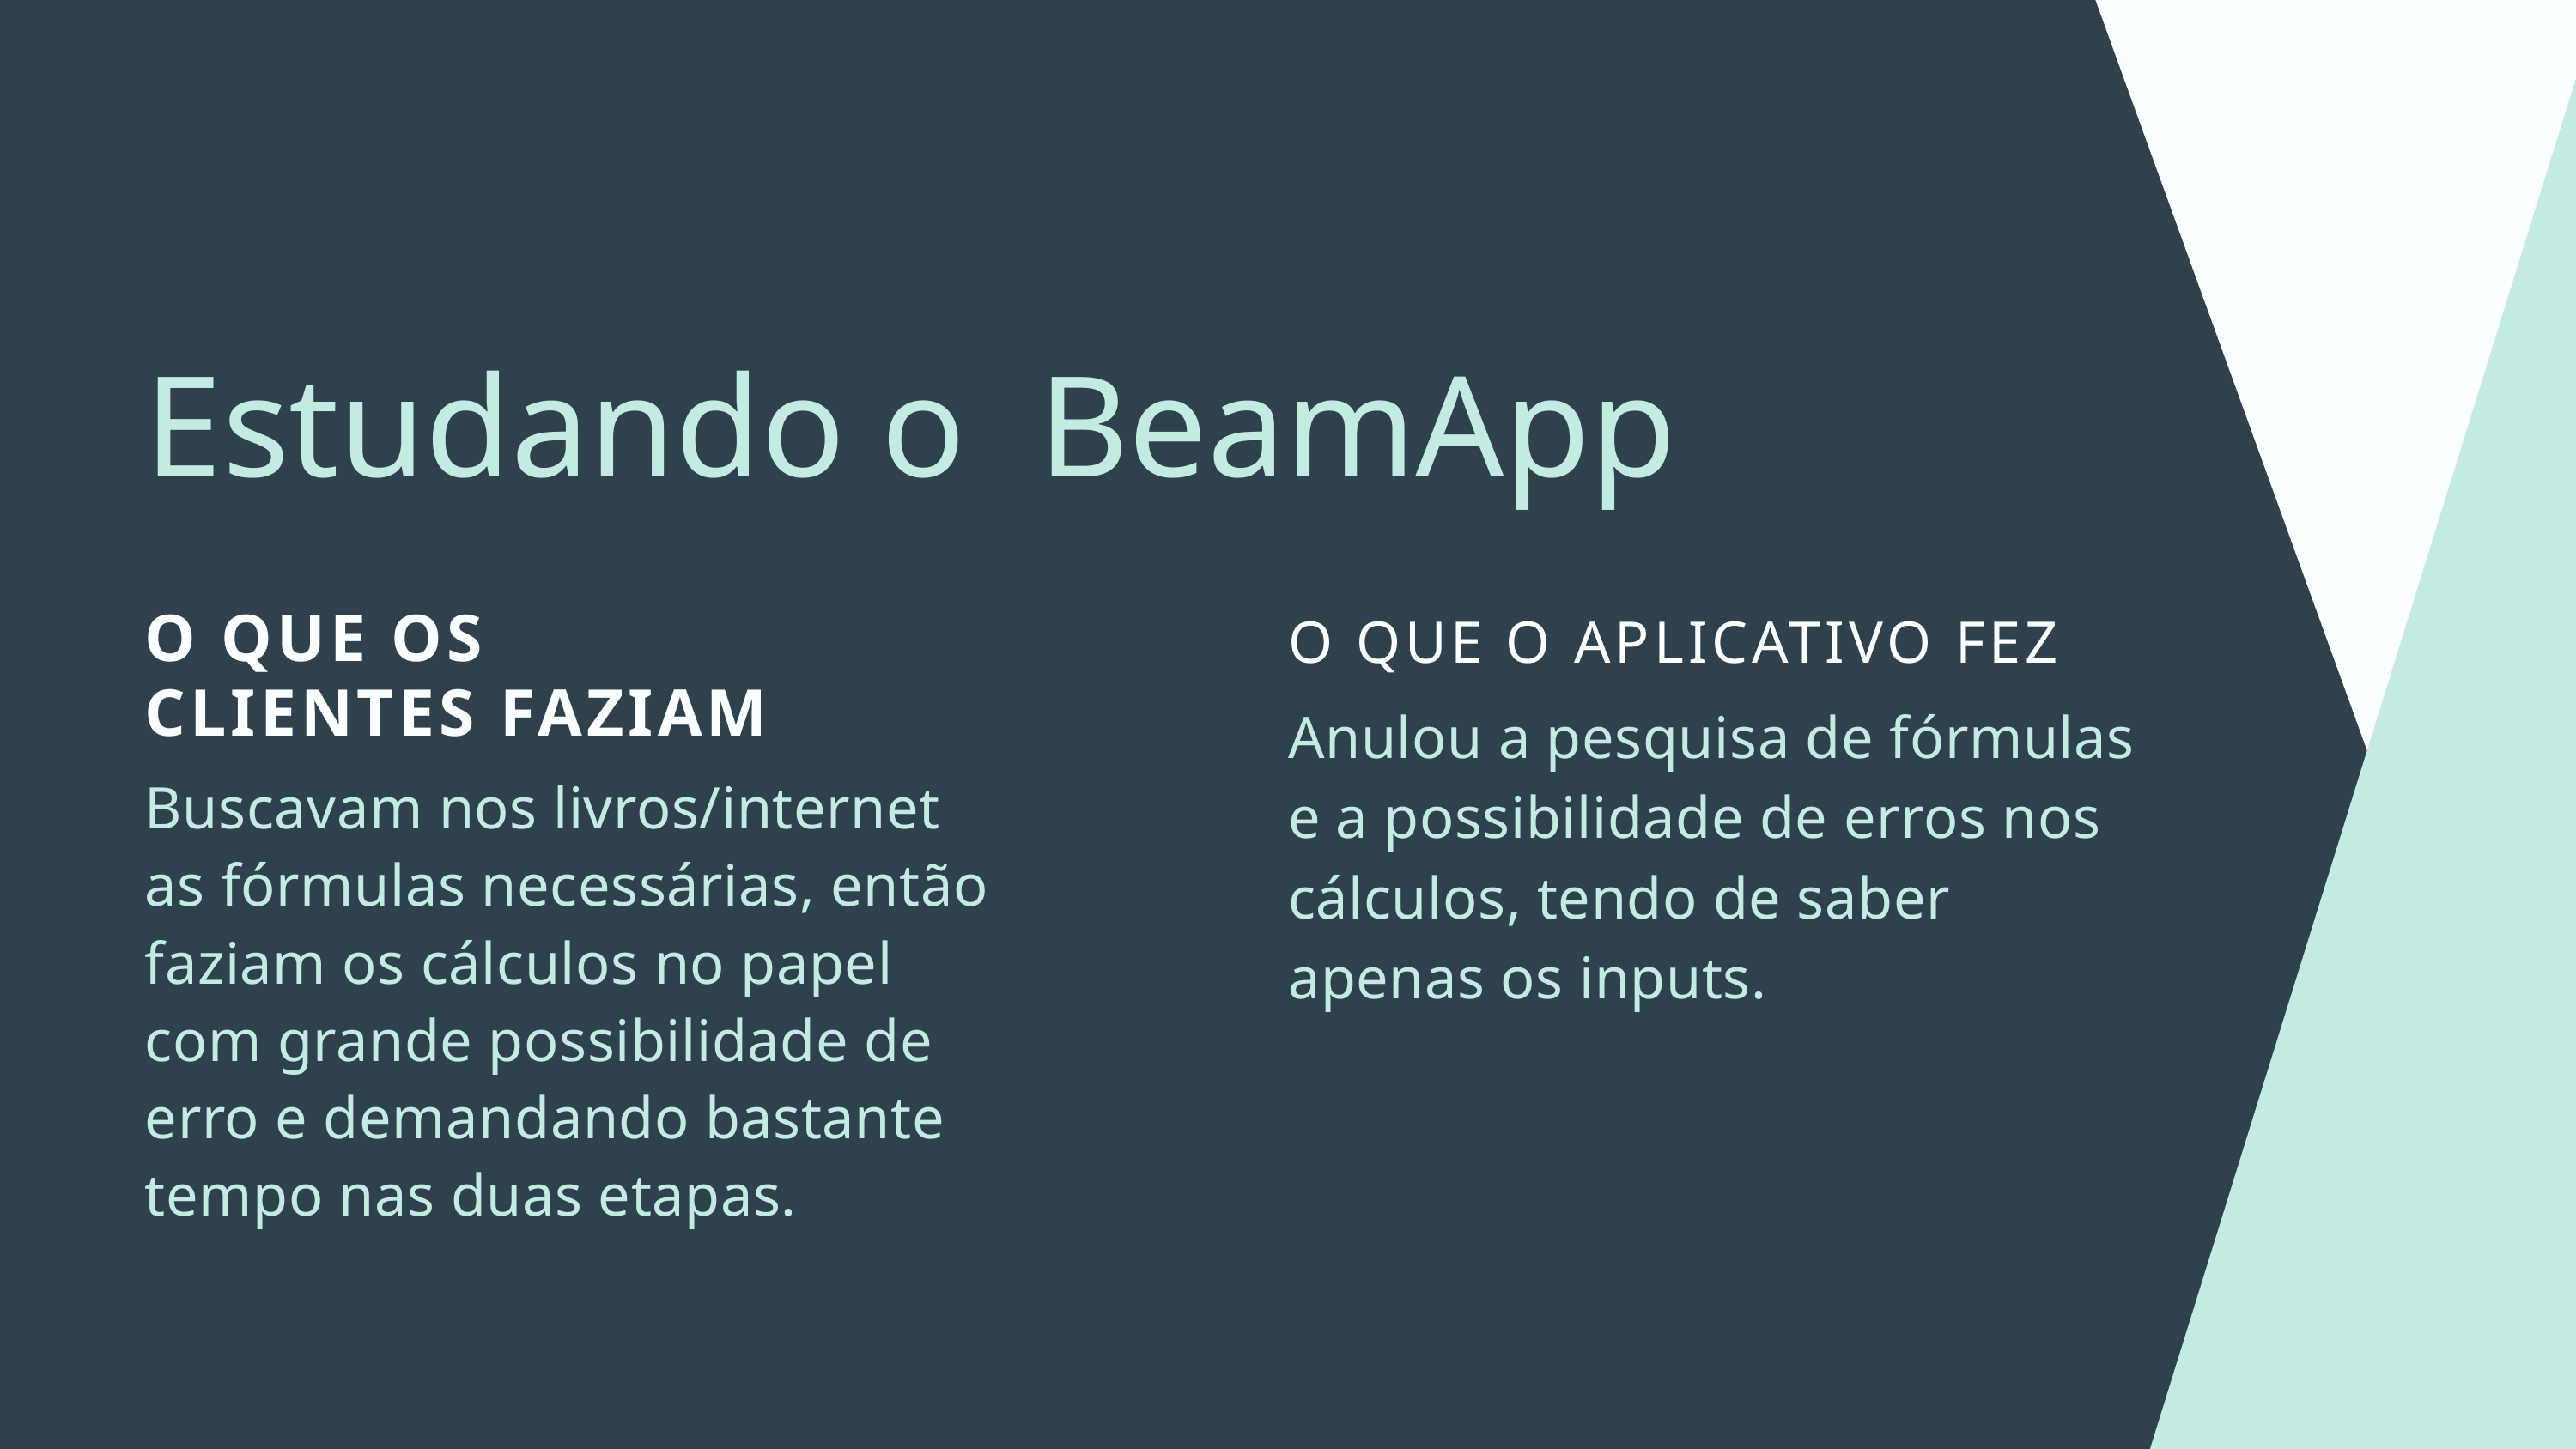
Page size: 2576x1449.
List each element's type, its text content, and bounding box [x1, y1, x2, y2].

text_box Estudando o BeamApp [144, 336, 2062, 505]
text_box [1287, 599, 2062, 1011]
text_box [2066, 0, 2576, 1449]
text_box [144, 599, 1018, 1226]
